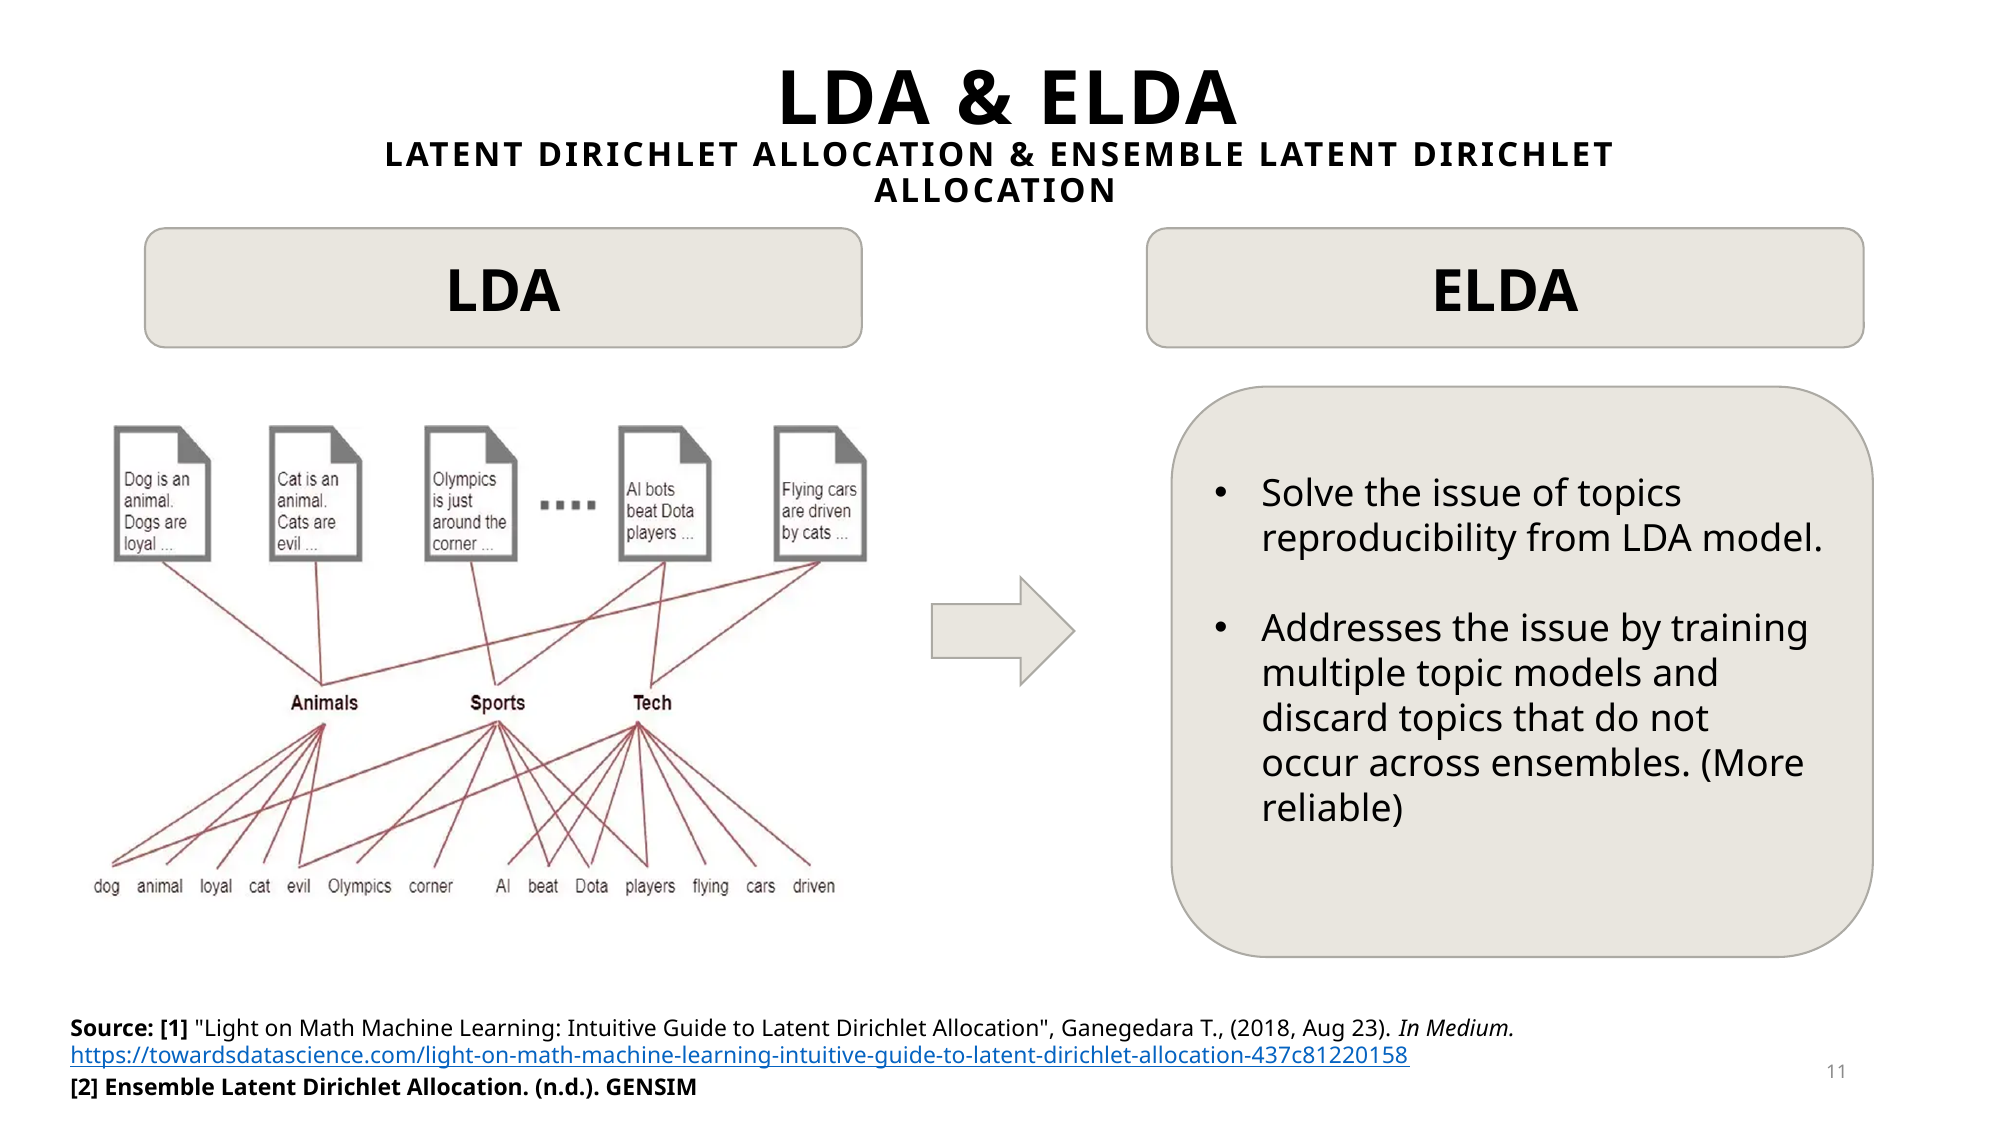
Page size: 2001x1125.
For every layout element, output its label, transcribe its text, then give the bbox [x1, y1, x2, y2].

text_box Source: [1] "Light on Math Machine Learning: Intuitive Guide to Latent Dirichlet Allocation", Ganegedara T., (2018, Aug 23). In Medium. https://towardsdatascience.com/light-on-math-machine-learning-intuitive-guide-to-latent-dirichlet-allocation-437c81220158 [2] Ensemble Latent Dirichlet Allocation. (n.d.). GENSIM [55, 1005, 1772, 1125]
slide_number 11 [1772, 1042, 1863, 1103]
text_box LDA & elda [347, 62, 1668, 138]
text_box Latent Dirichlet allocation & ensemble Latent Dirichlet allocation [341, 135, 1662, 212]
picture [82, 425, 869, 902]
text_box Solve the issue of topics reproducibility from LDA model. Addresses the issue by training multiple topic models and discard topics that do not occur across ensembles. (More reliable) [1170, 385, 1874, 959]
text_box ELDA [1145, 227, 1865, 349]
text_box LDA [143, 227, 863, 349]
text_box [930, 574, 1076, 688]
